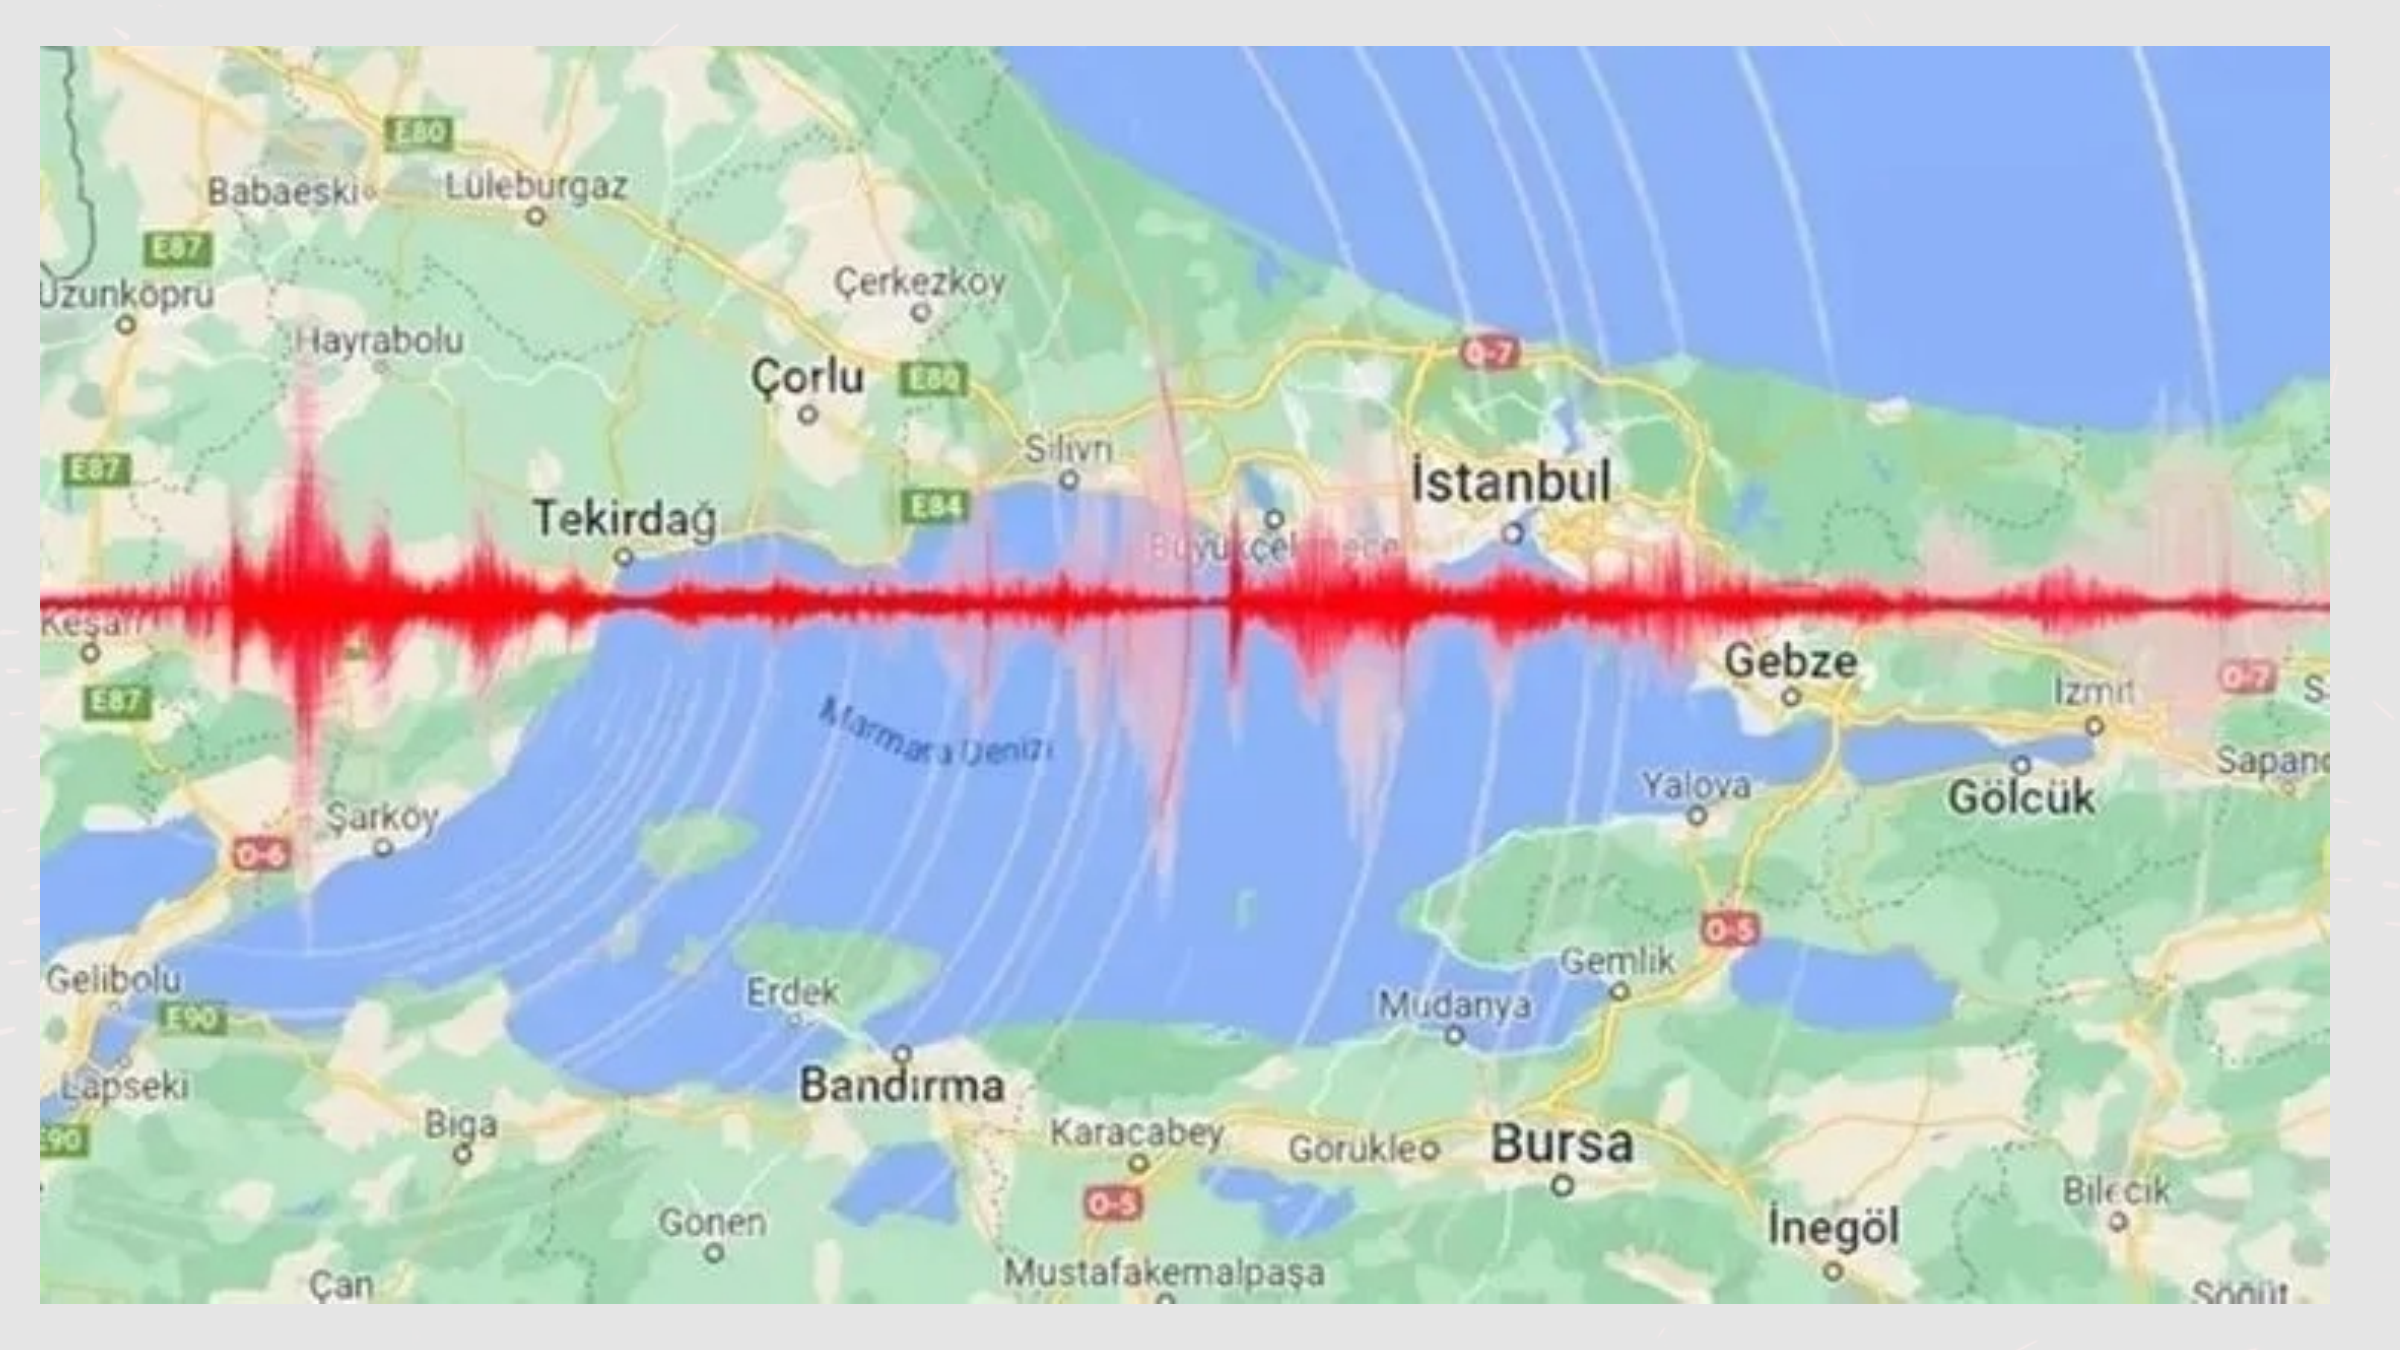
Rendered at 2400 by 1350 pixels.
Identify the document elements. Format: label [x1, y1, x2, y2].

picture [40, 46, 2330, 1304]
